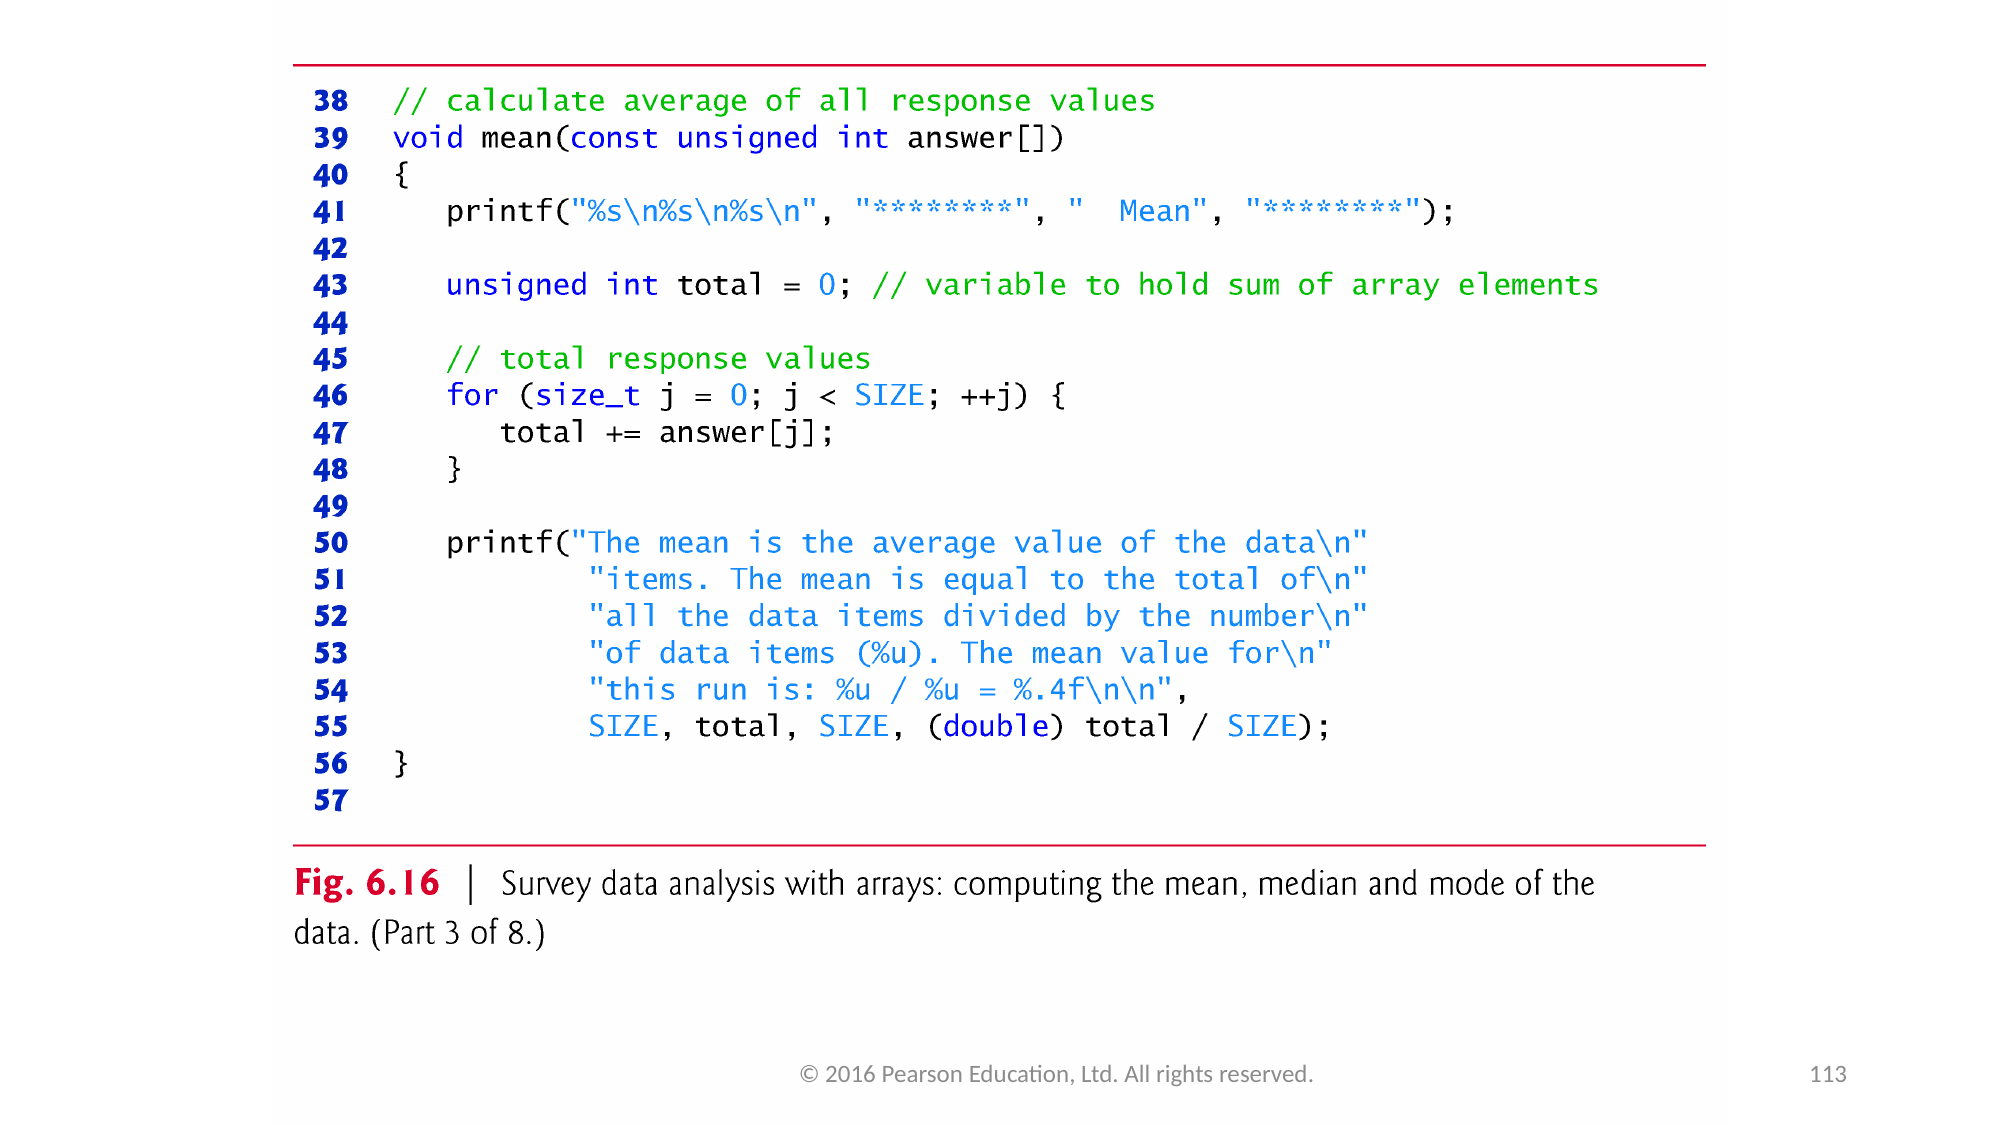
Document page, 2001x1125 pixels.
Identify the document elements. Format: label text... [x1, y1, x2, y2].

slide_number 113 [1728, 1042, 1863, 1103]
picture [271, 0, 1728, 1125]
